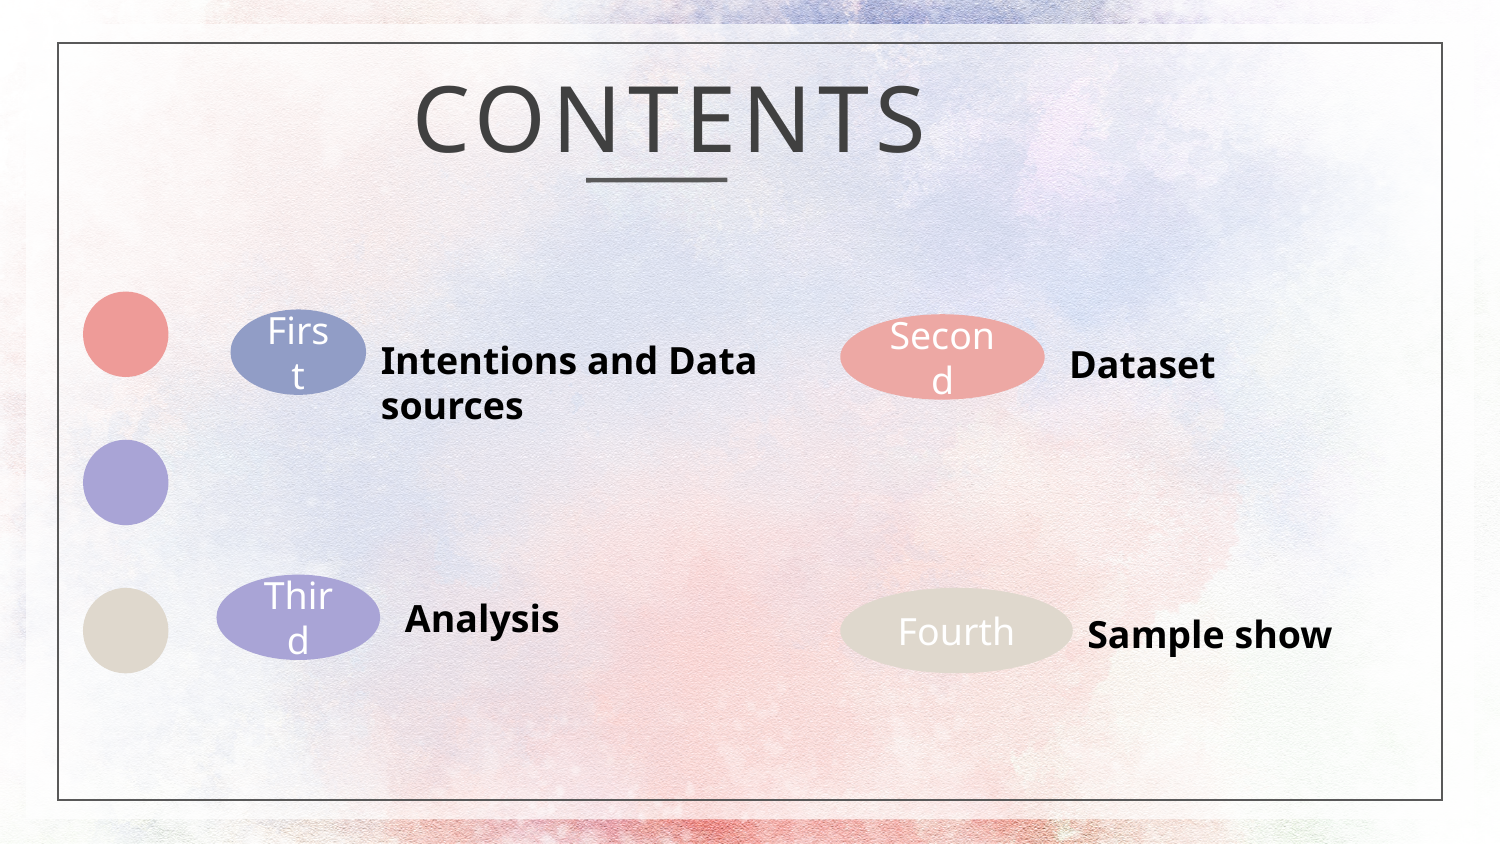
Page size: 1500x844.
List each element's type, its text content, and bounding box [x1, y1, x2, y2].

text_box Third [215, 573, 382, 662]
text_box Analysis [389, 587, 575, 648]
text_box Sample show [1062, 604, 1385, 664]
text_box Fourth [839, 586, 1062, 675]
text_box Dataset [1044, 333, 1450, 439]
text_box [81, 290, 170, 379]
text_box First [229, 308, 366, 396]
text_box [81, 438, 170, 527]
text_box Intentions and Data sources [366, 329, 902, 400]
picture [0, 0, 1500, 844]
text_box CONTENTS [397, 53, 942, 179]
text_box Second [862, 313, 1044, 401]
text_box [81, 586, 170, 675]
